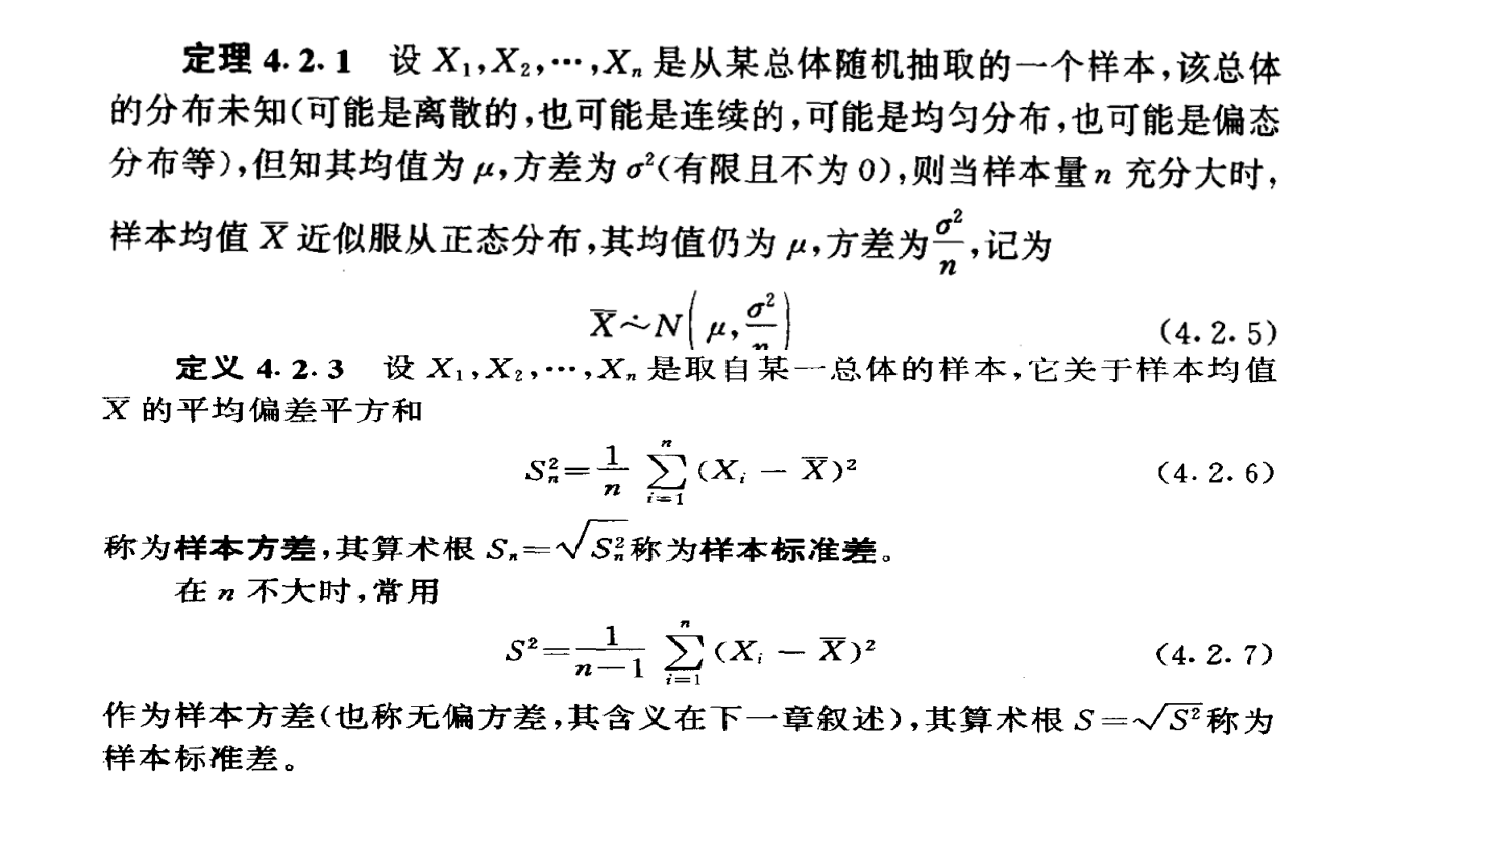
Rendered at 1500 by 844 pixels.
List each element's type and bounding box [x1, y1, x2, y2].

picture [64, 31, 1393, 777]
